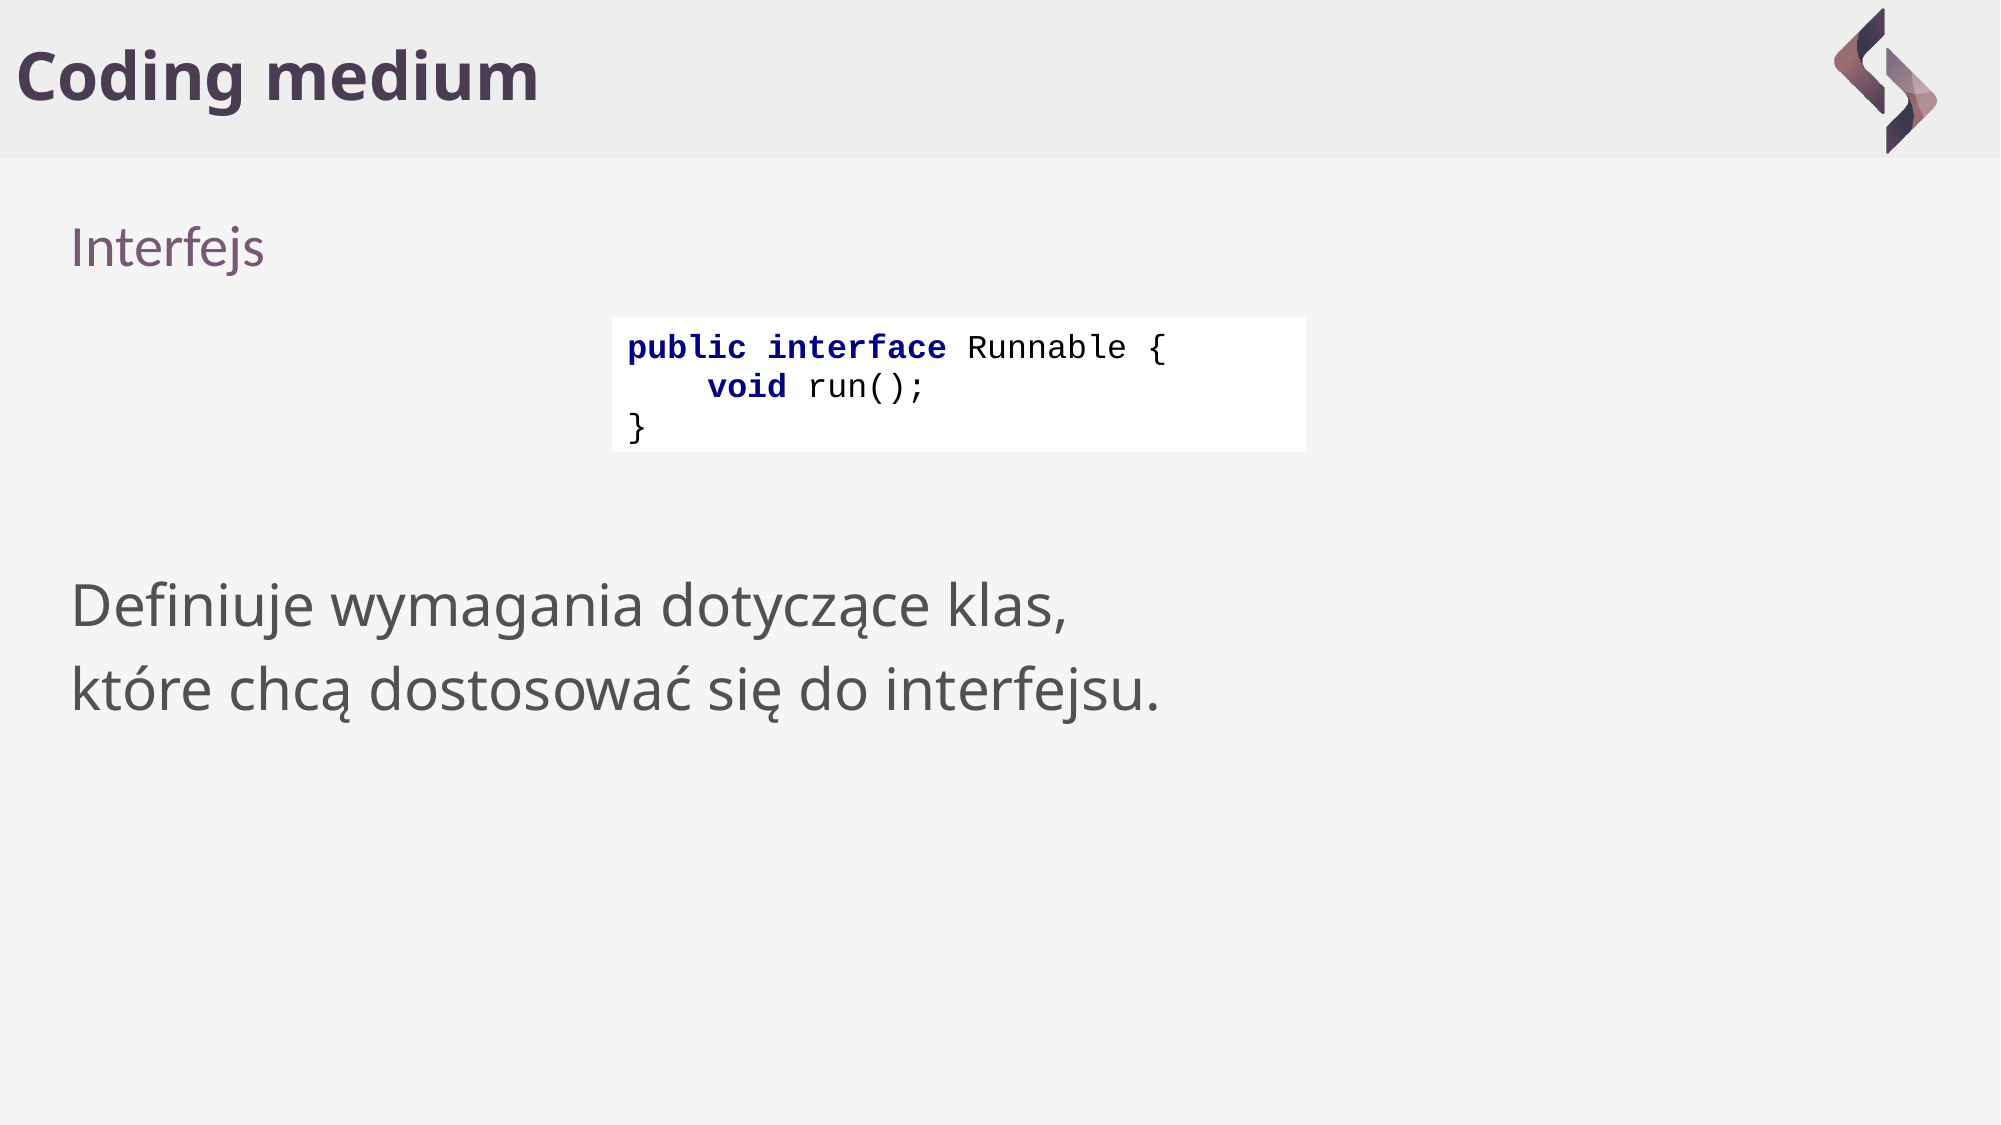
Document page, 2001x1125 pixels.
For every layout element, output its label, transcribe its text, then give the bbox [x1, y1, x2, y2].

title Coding medium [0, 0, 1788, 158]
text_box public interface Runnable { void run(); } [612, 317, 1306, 452]
list Interfejs [55, 208, 1486, 292]
picture [1787, 0, 2001, 166]
list Definiuje wymagania dotyczące klas, które chcą dostosować się do interfejsu. [55, 478, 1863, 1030]
